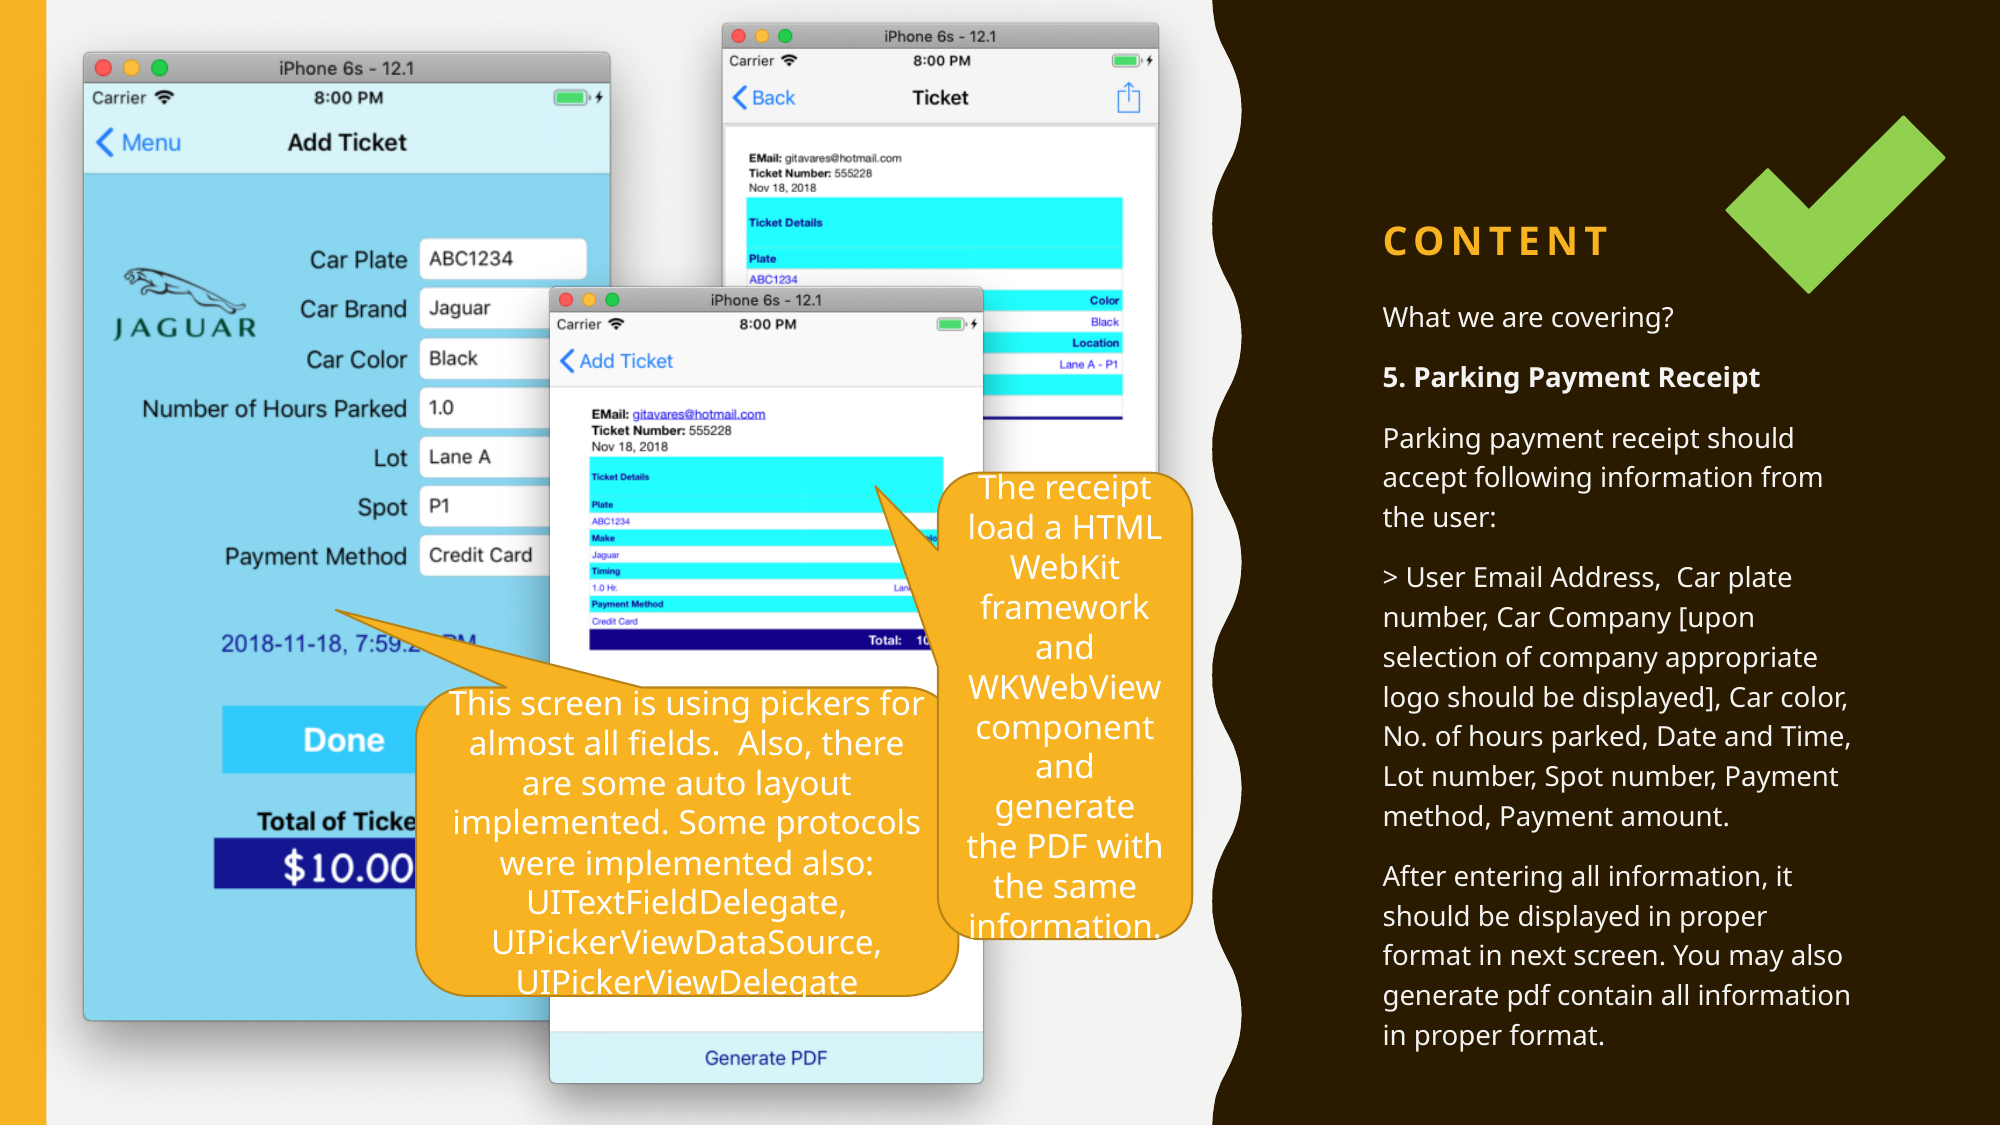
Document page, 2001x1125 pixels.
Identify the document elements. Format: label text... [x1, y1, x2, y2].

text_box [1725, 115, 1946, 294]
title CONTENT [1367, 75, 1875, 272]
text_box The receipt load a HTML WebKit framework and WKWebView component and generate the PDF with the same information. [1048, 910, 1192, 941]
picture [5, 0, 1224, 1125]
list What we are covering? 5. Parking Payment Receipt Parking payment receipt should accept following information from the user: > User Email Address, Car plate number, Car Company [upon selection of company appropriate logo should be displayed], Car color, No. of hours parked, Date and Time, Lot number, Spot number, Payment method, Payment amount. After entering all information, it should be displayed in proper format in next screen. You may also generate pdf contain all information in proper format. [1367, 285, 1875, 1075]
